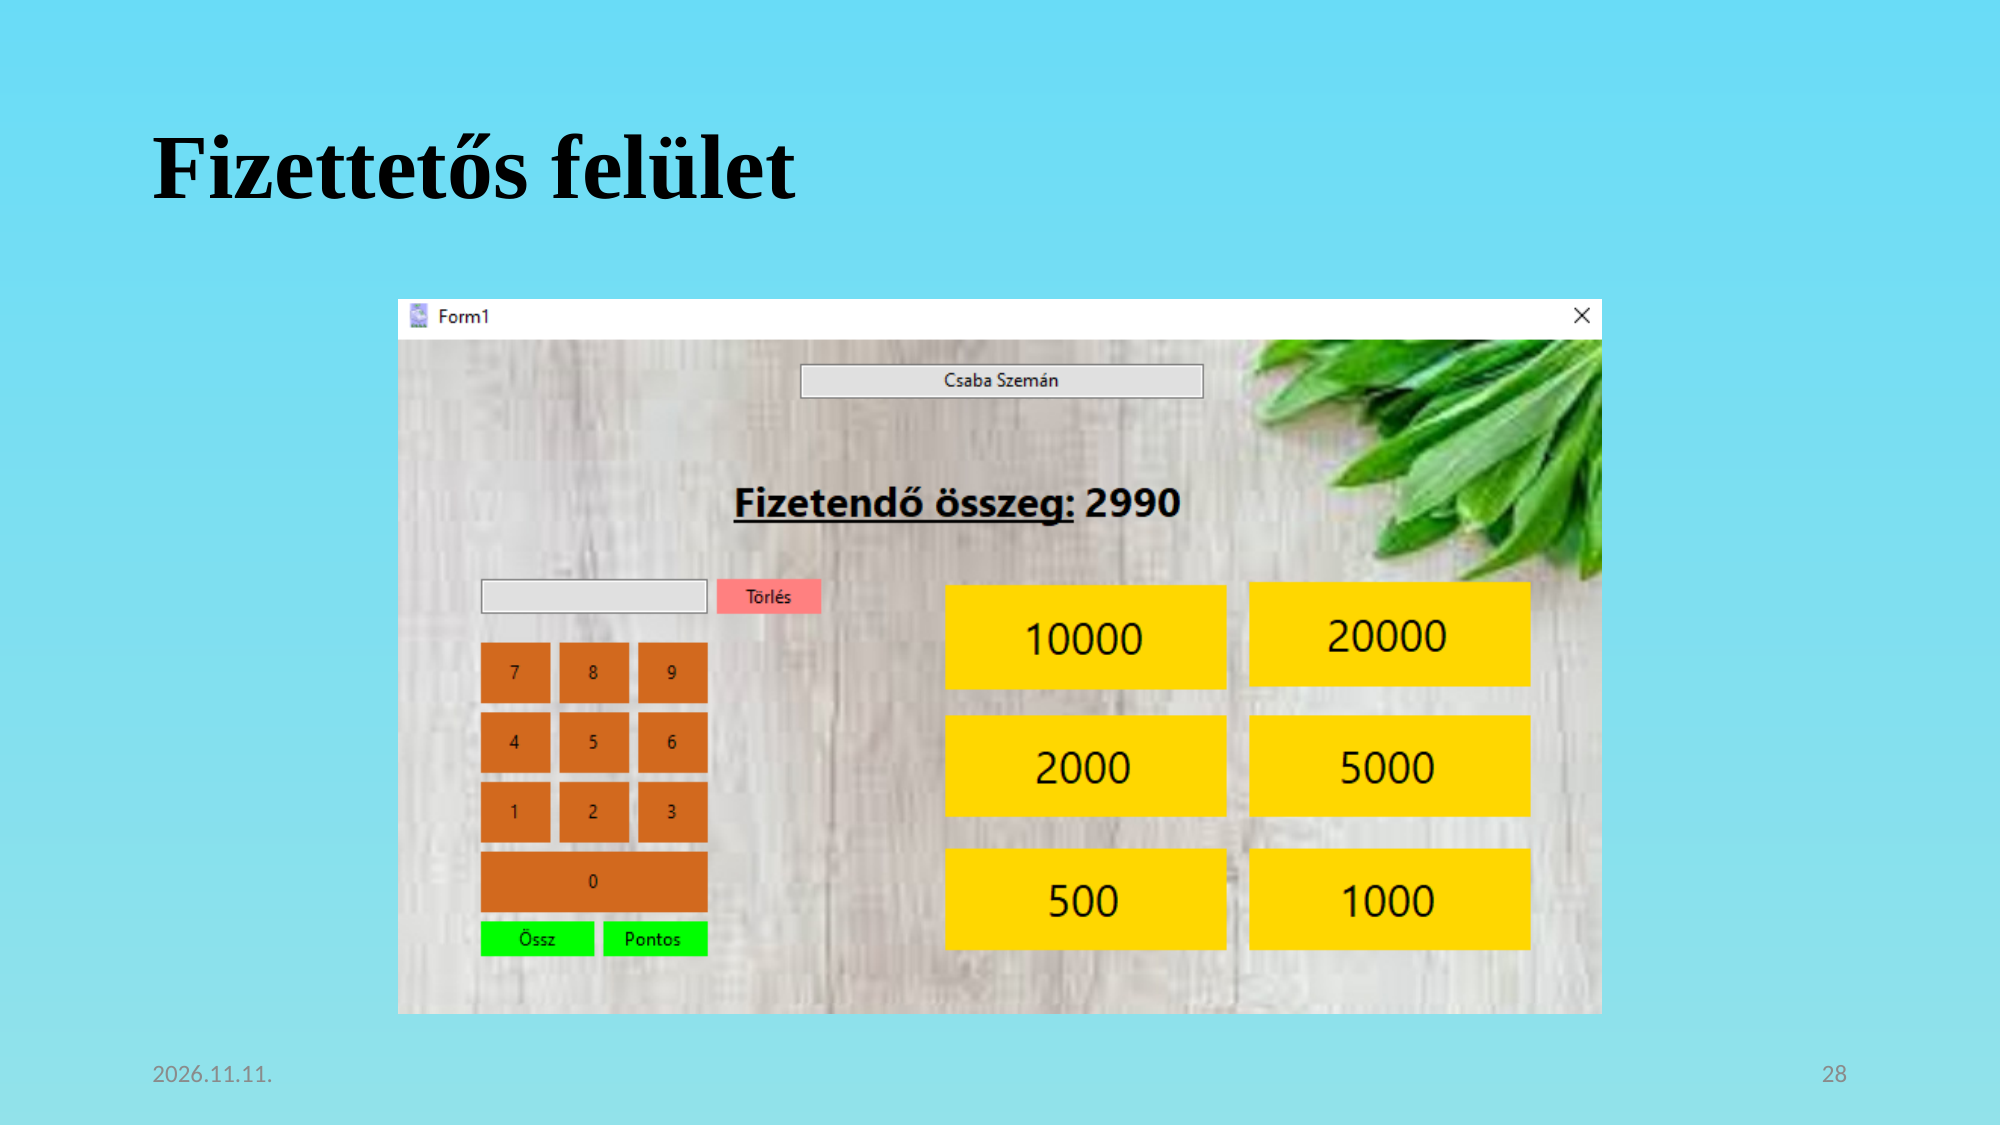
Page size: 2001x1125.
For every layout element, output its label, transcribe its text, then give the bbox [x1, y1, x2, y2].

slide_number 2023. 05. 10. [137, 1042, 588, 1103]
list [397, 299, 1602, 1014]
slide_number 28 [1412, 1042, 1863, 1103]
title Fizettetős felület [137, 59, 1863, 278]
